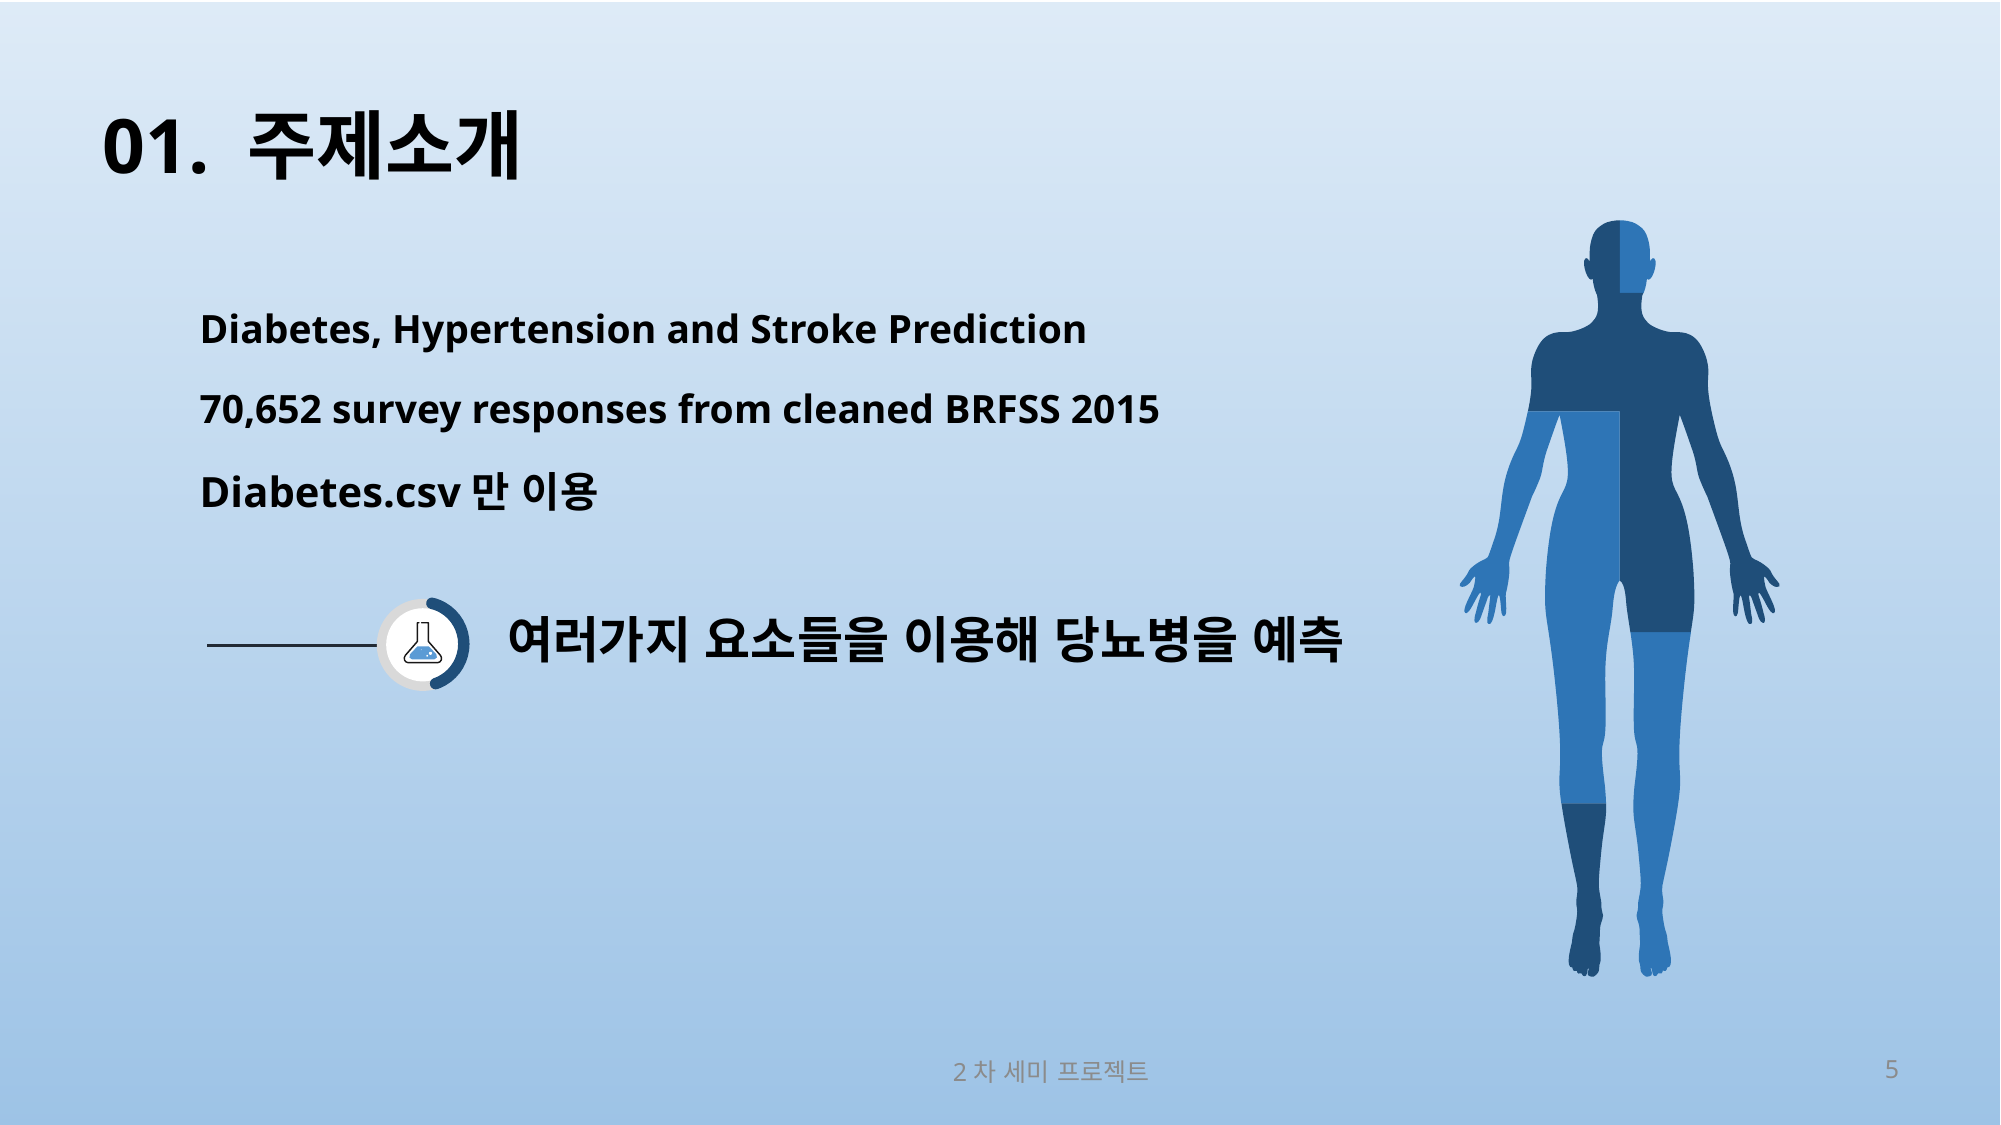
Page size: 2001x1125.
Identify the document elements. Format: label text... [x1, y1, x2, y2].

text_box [1458, 220, 1782, 978]
text_box Diabetes, Hypertension and Stroke Prediction 70,652 survey responses from cleaned BRFSS 2015 [184, 299, 1458, 442]
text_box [207, 598, 1531, 691]
slide_number 5 [1464, 1041, 1914, 1101]
title 01. 주제소개 [87, 79, 1915, 221]
footer 2차 세미 프로젝트 [714, 1041, 1389, 1101]
text_box Diabetes.csv만 이용 [184, 442, 793, 558]
